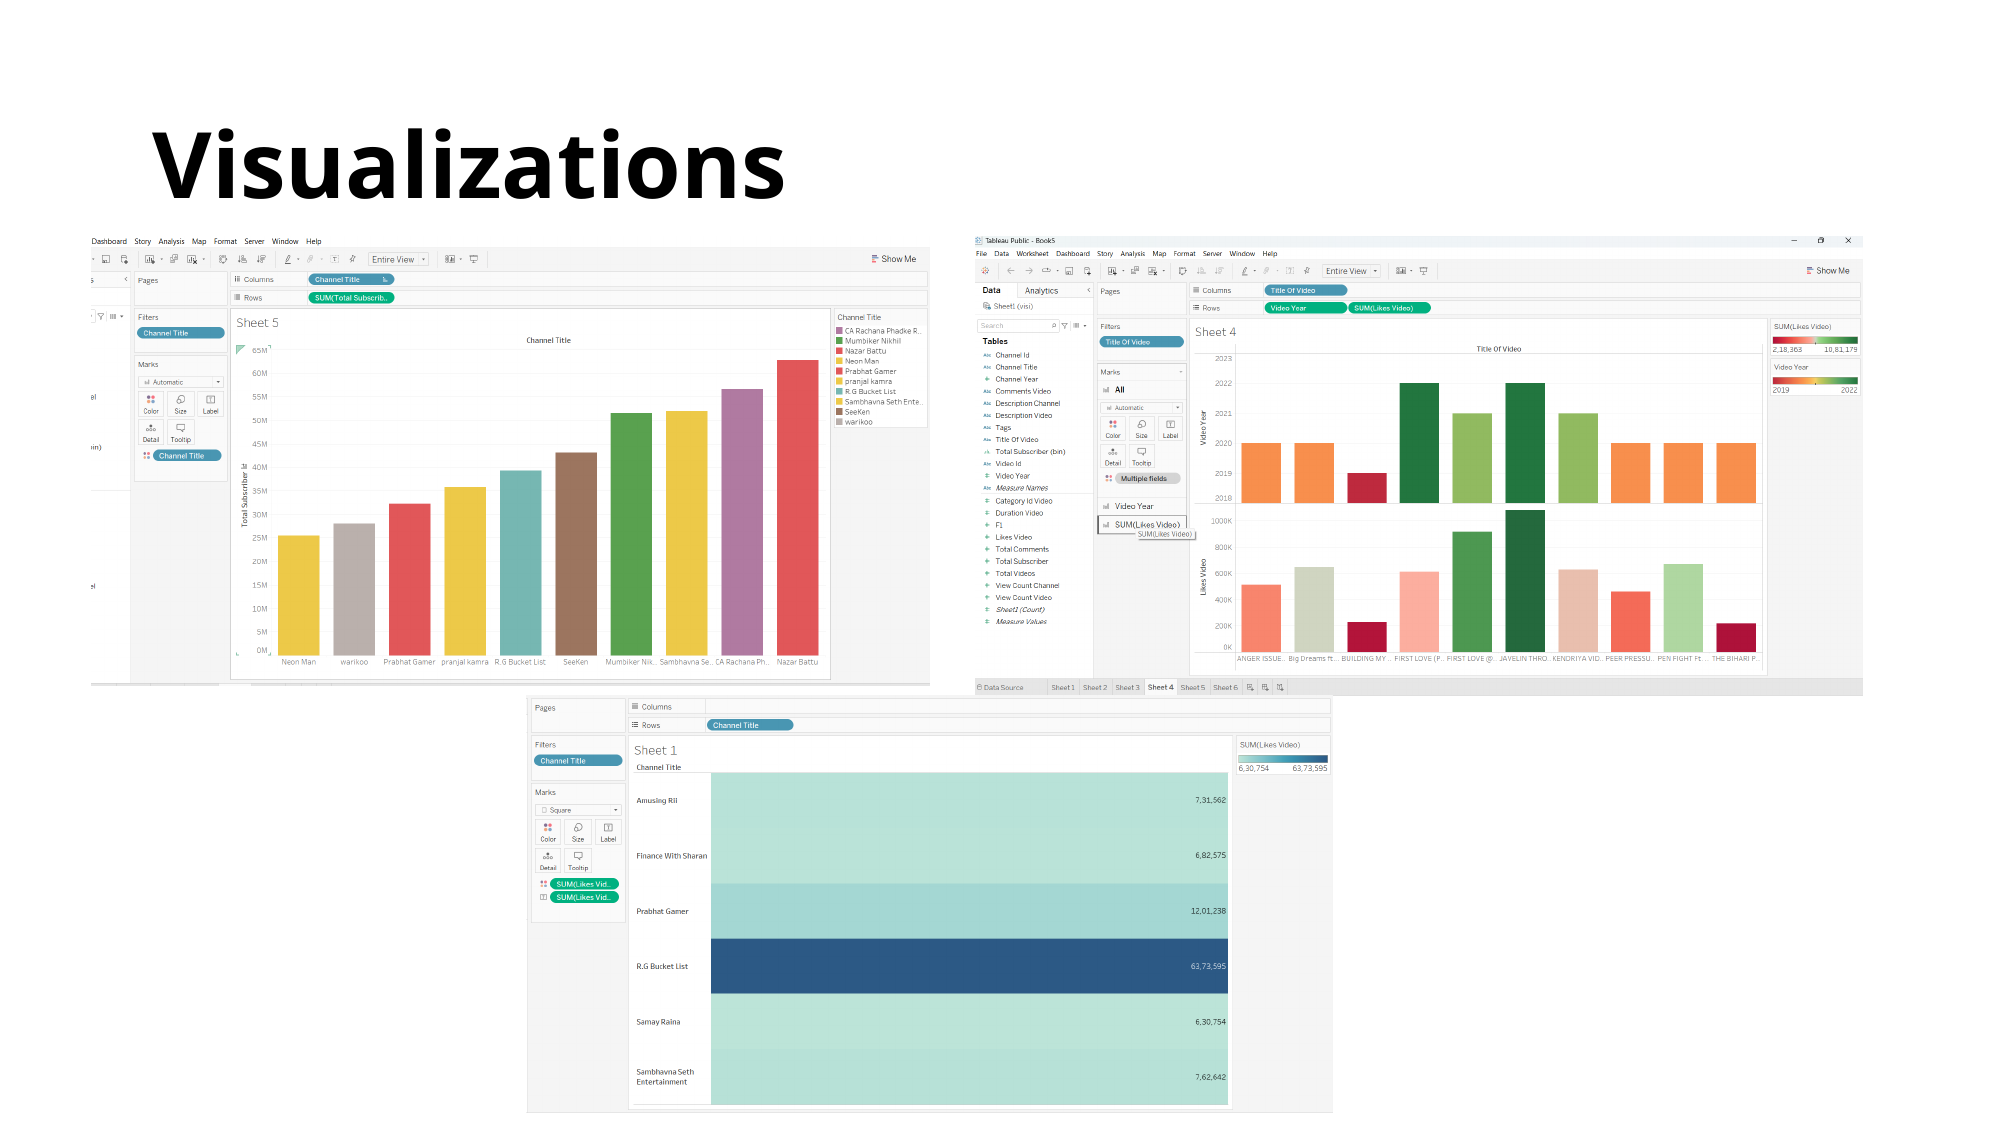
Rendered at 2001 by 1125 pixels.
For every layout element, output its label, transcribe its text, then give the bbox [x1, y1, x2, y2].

title Visualizations [137, 59, 1863, 278]
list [91, 236, 930, 686]
picture [526, 236, 1863, 1113]
